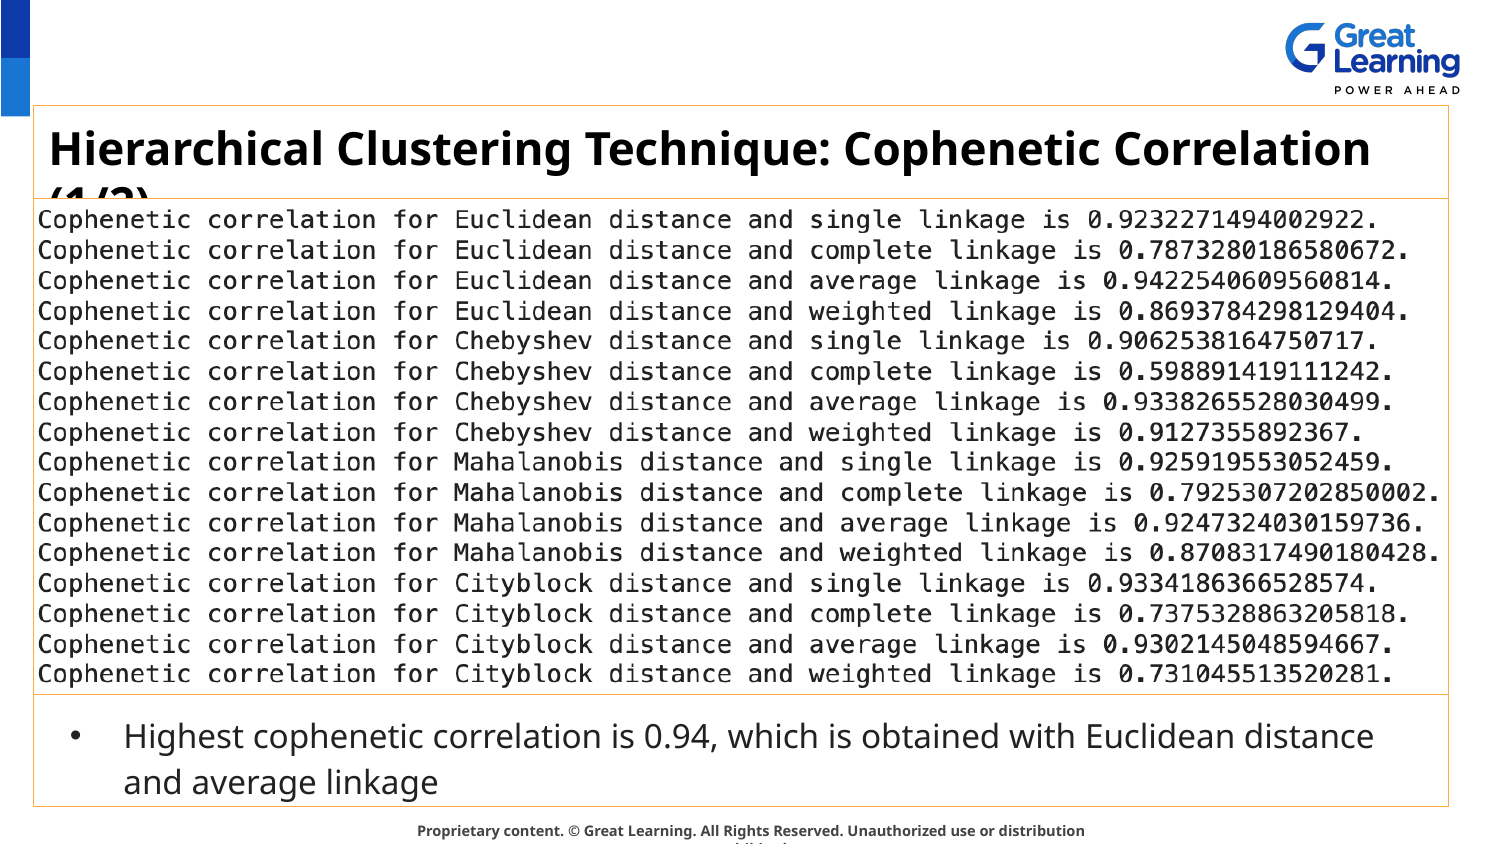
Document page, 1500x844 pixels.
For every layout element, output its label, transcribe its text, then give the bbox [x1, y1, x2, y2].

picture [32, 198, 1450, 695]
title Hierarchical Clustering Technique: Cophenetic Correlation (1/2) [33, 105, 1449, 198]
list Highest cophenetic correlation is 0.94, which is obtained with Euclidean distance and average linkage [33, 703, 1449, 807]
picture [1258, 11, 1487, 106]
